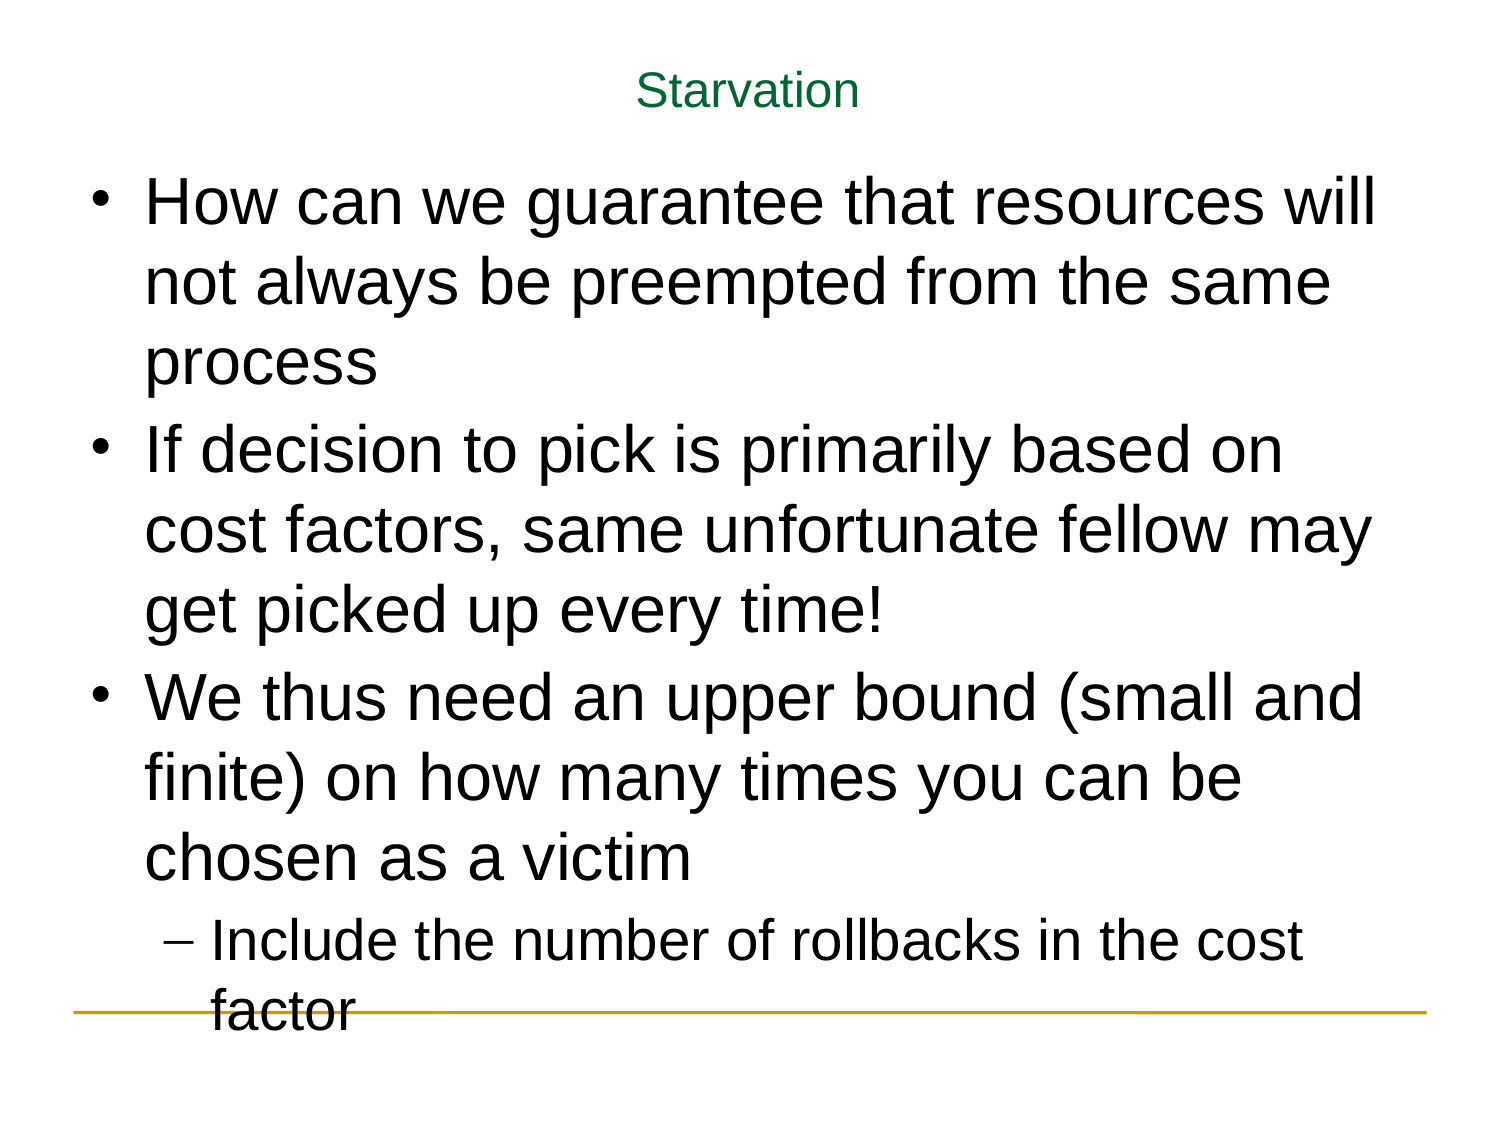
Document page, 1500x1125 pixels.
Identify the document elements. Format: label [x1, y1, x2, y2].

text_box [75, 149, 1421, 1054]
text_box [75, 49, 1421, 138]
